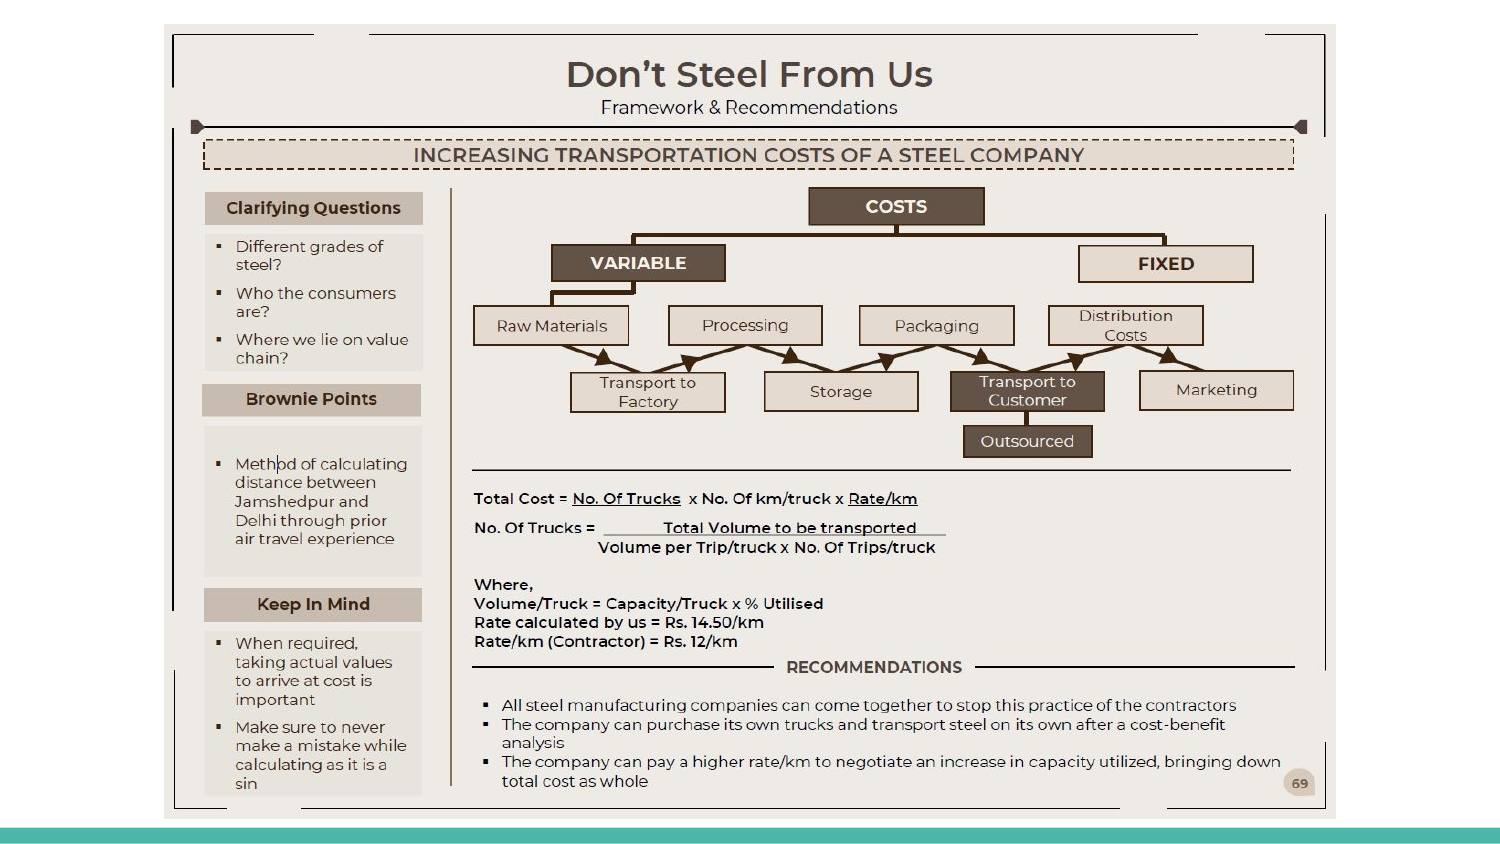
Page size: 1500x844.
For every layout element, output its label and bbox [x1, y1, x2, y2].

picture [164, 24, 1336, 819]
